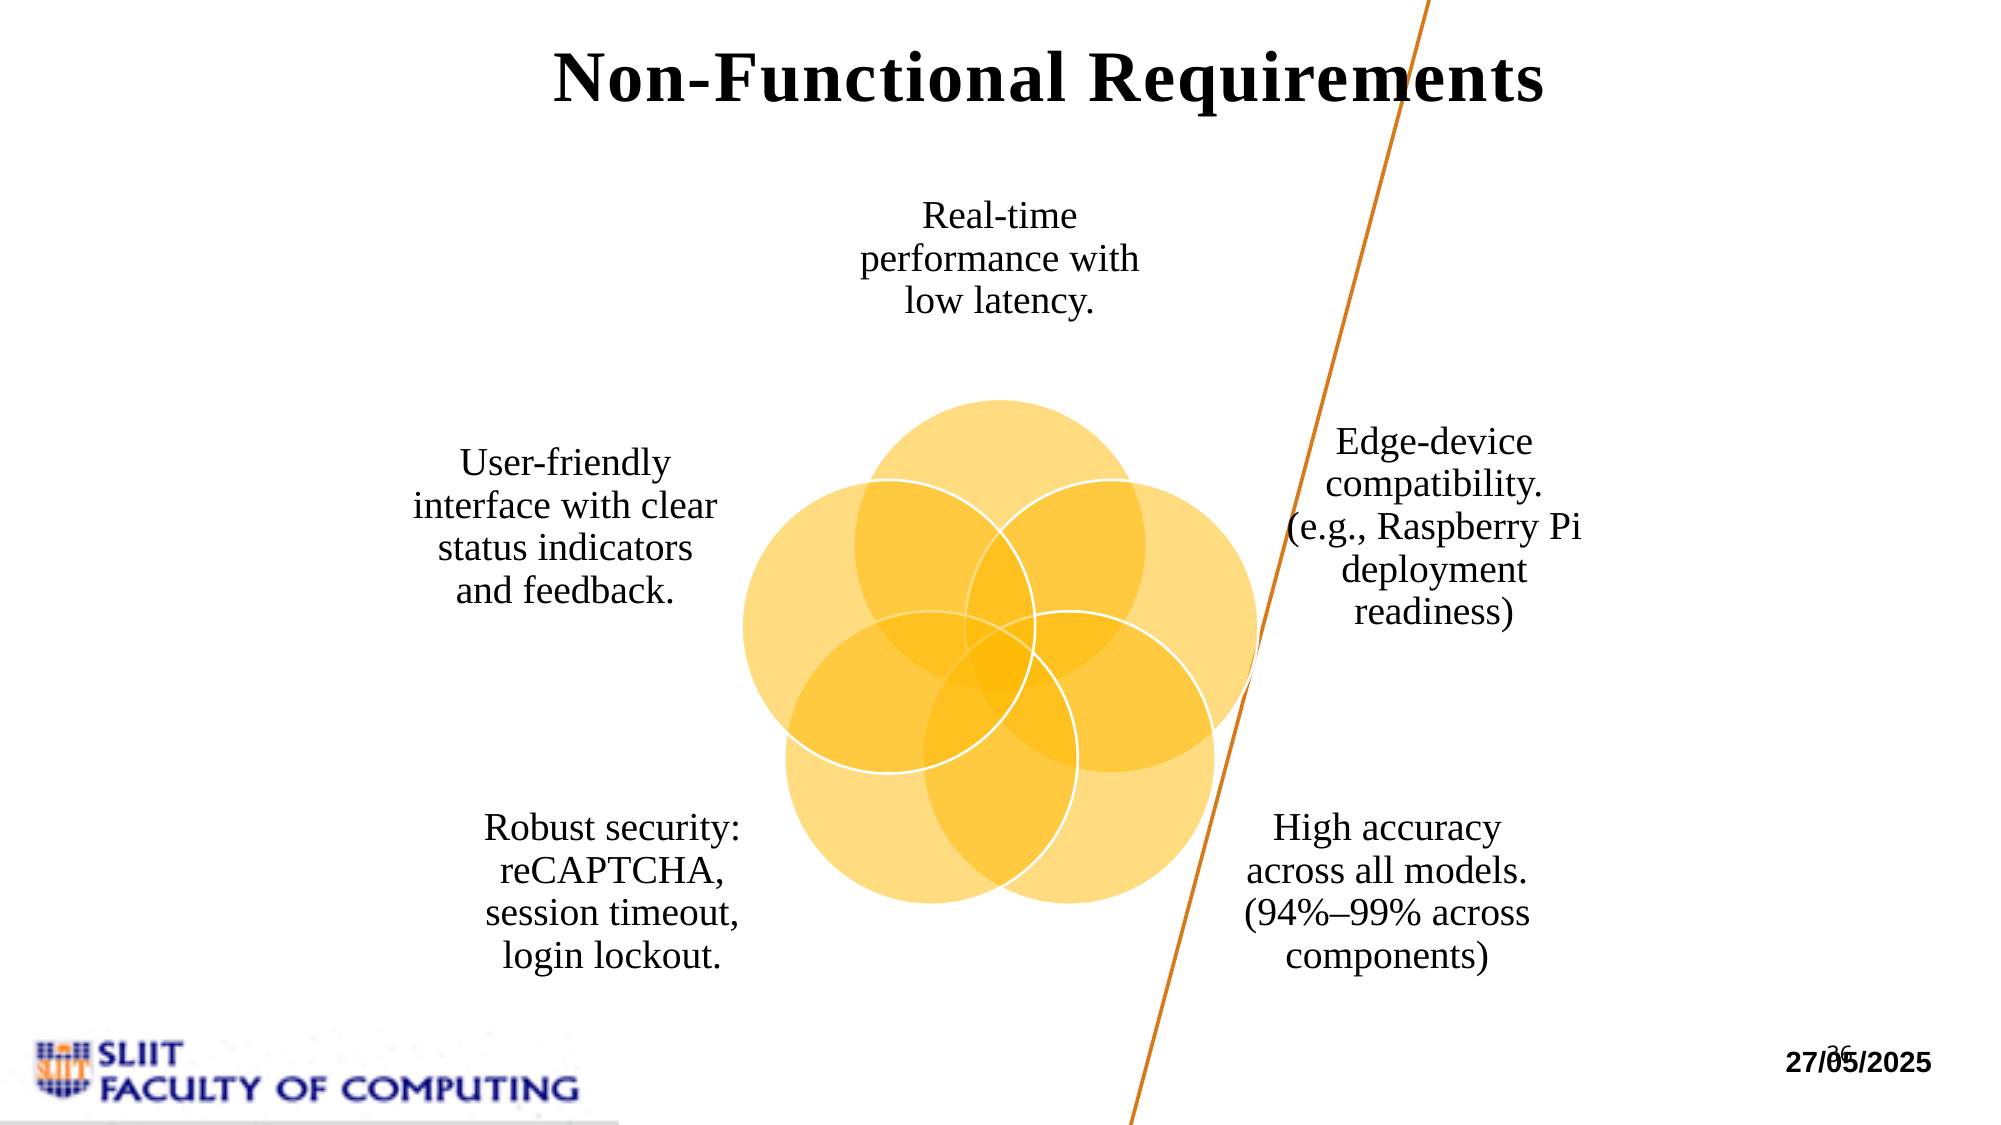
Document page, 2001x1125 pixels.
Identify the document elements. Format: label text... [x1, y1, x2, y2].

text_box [65, 159, 1934, 999]
title Non-Functional Requirements [538, 28, 1700, 157]
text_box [0, 1014, 2000, 1125]
